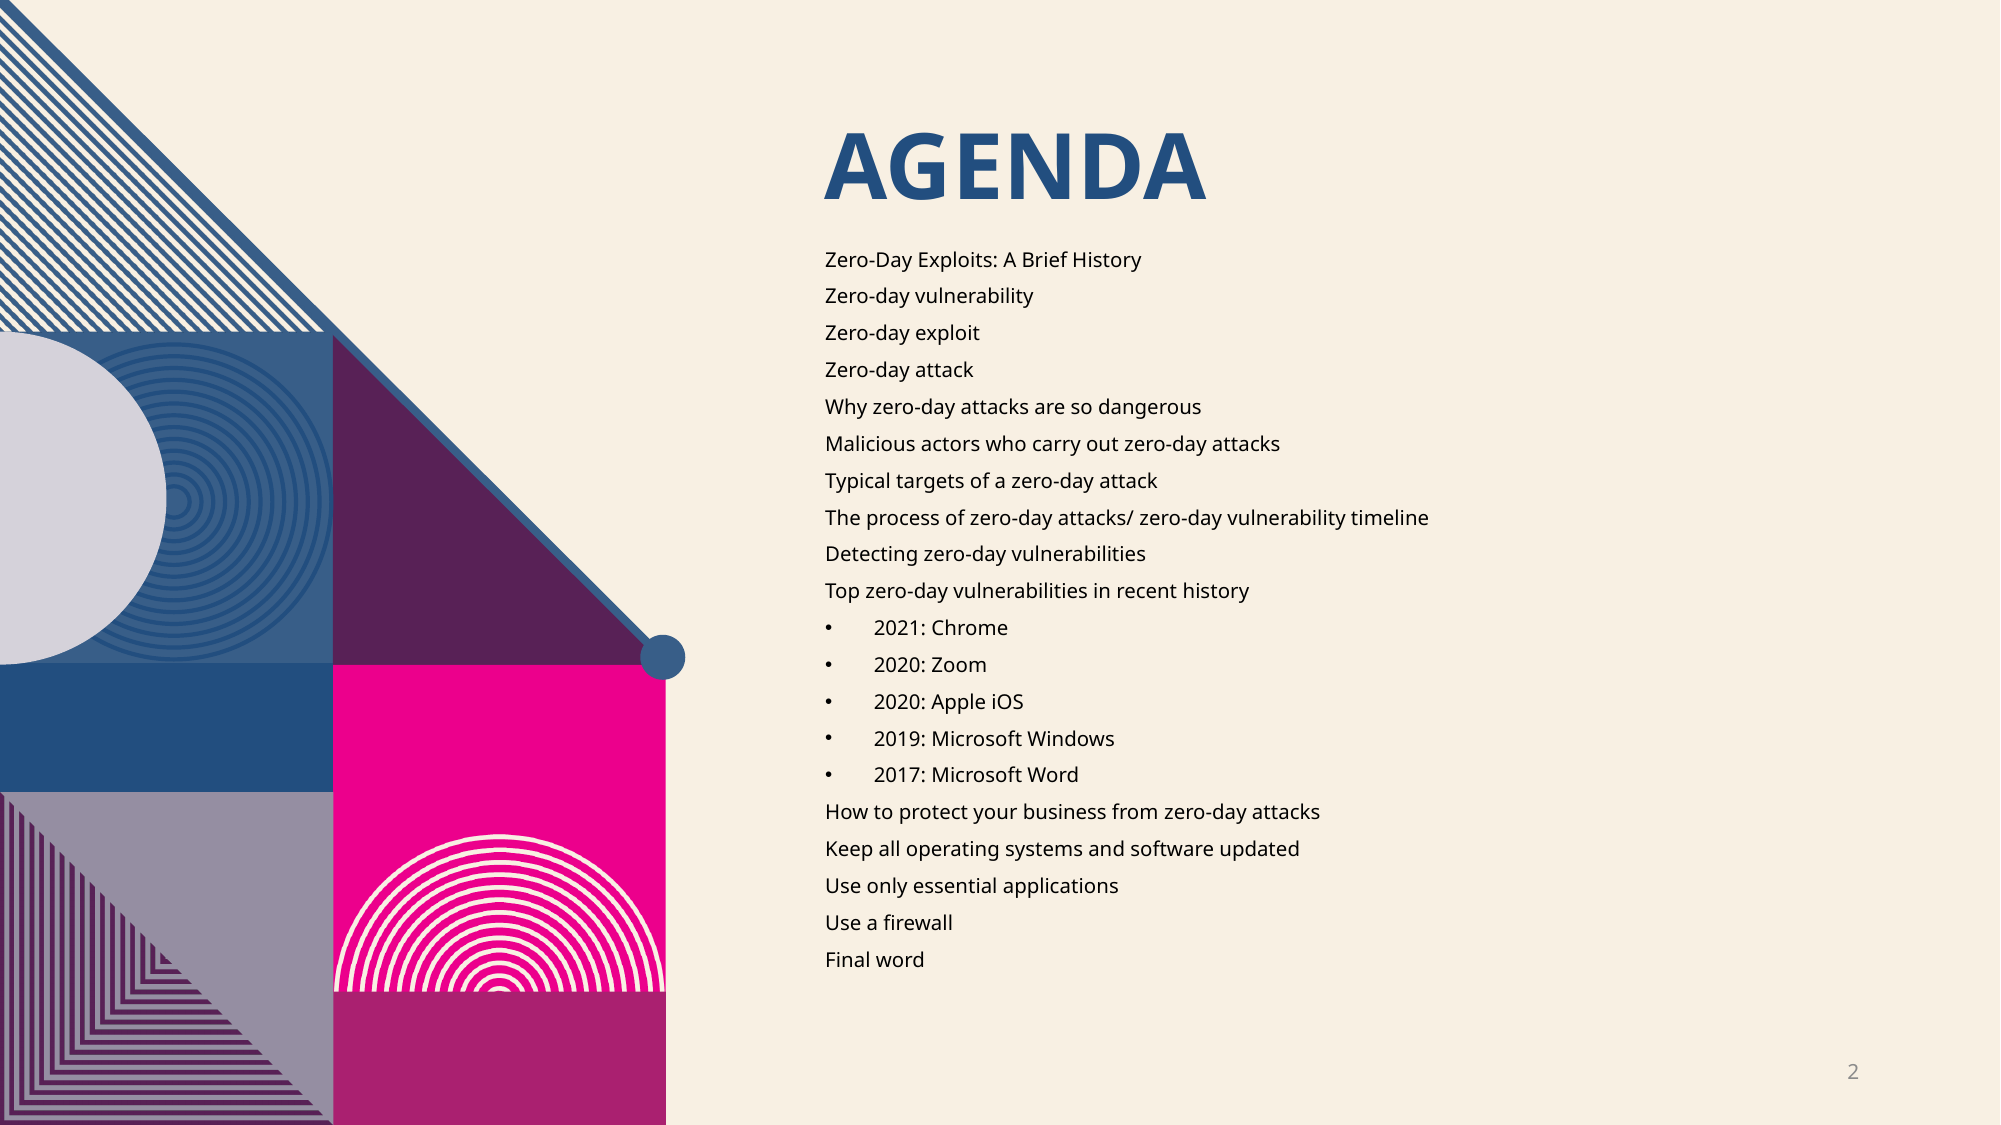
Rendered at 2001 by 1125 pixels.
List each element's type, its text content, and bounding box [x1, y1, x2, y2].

picture [334, 834, 665, 991]
slide_number 2 [1799, 1042, 1875, 1103]
title Agenda [809, 70, 1850, 227]
picture [0, 4, 330, 333]
picture [0, 792, 333, 1125]
picture [10, 0, 332, 321]
list Zero-Day Exploits: A Brief History Zero-day vulnerability Zero-day exploit Zero-day attack Why zero-day attacks are so dangerous Malicious actors who carry out zero-day attacks Typical targets of a zero-day attack The process of zero-day attacks/ zero-day vulnerability timeline Detecting zero-day vulnerabilities Top zero-day vulnerabilities in recent history 2021: Chrome 2020: Zoom 2020: Apple iOS 2019: Microsoft Windows 2017: Microsoft Word How to protect your business from zero-day attacks Keep all operating systems and software updated Use only essential applications Use a firewall Final word [810, 226, 1850, 980]
